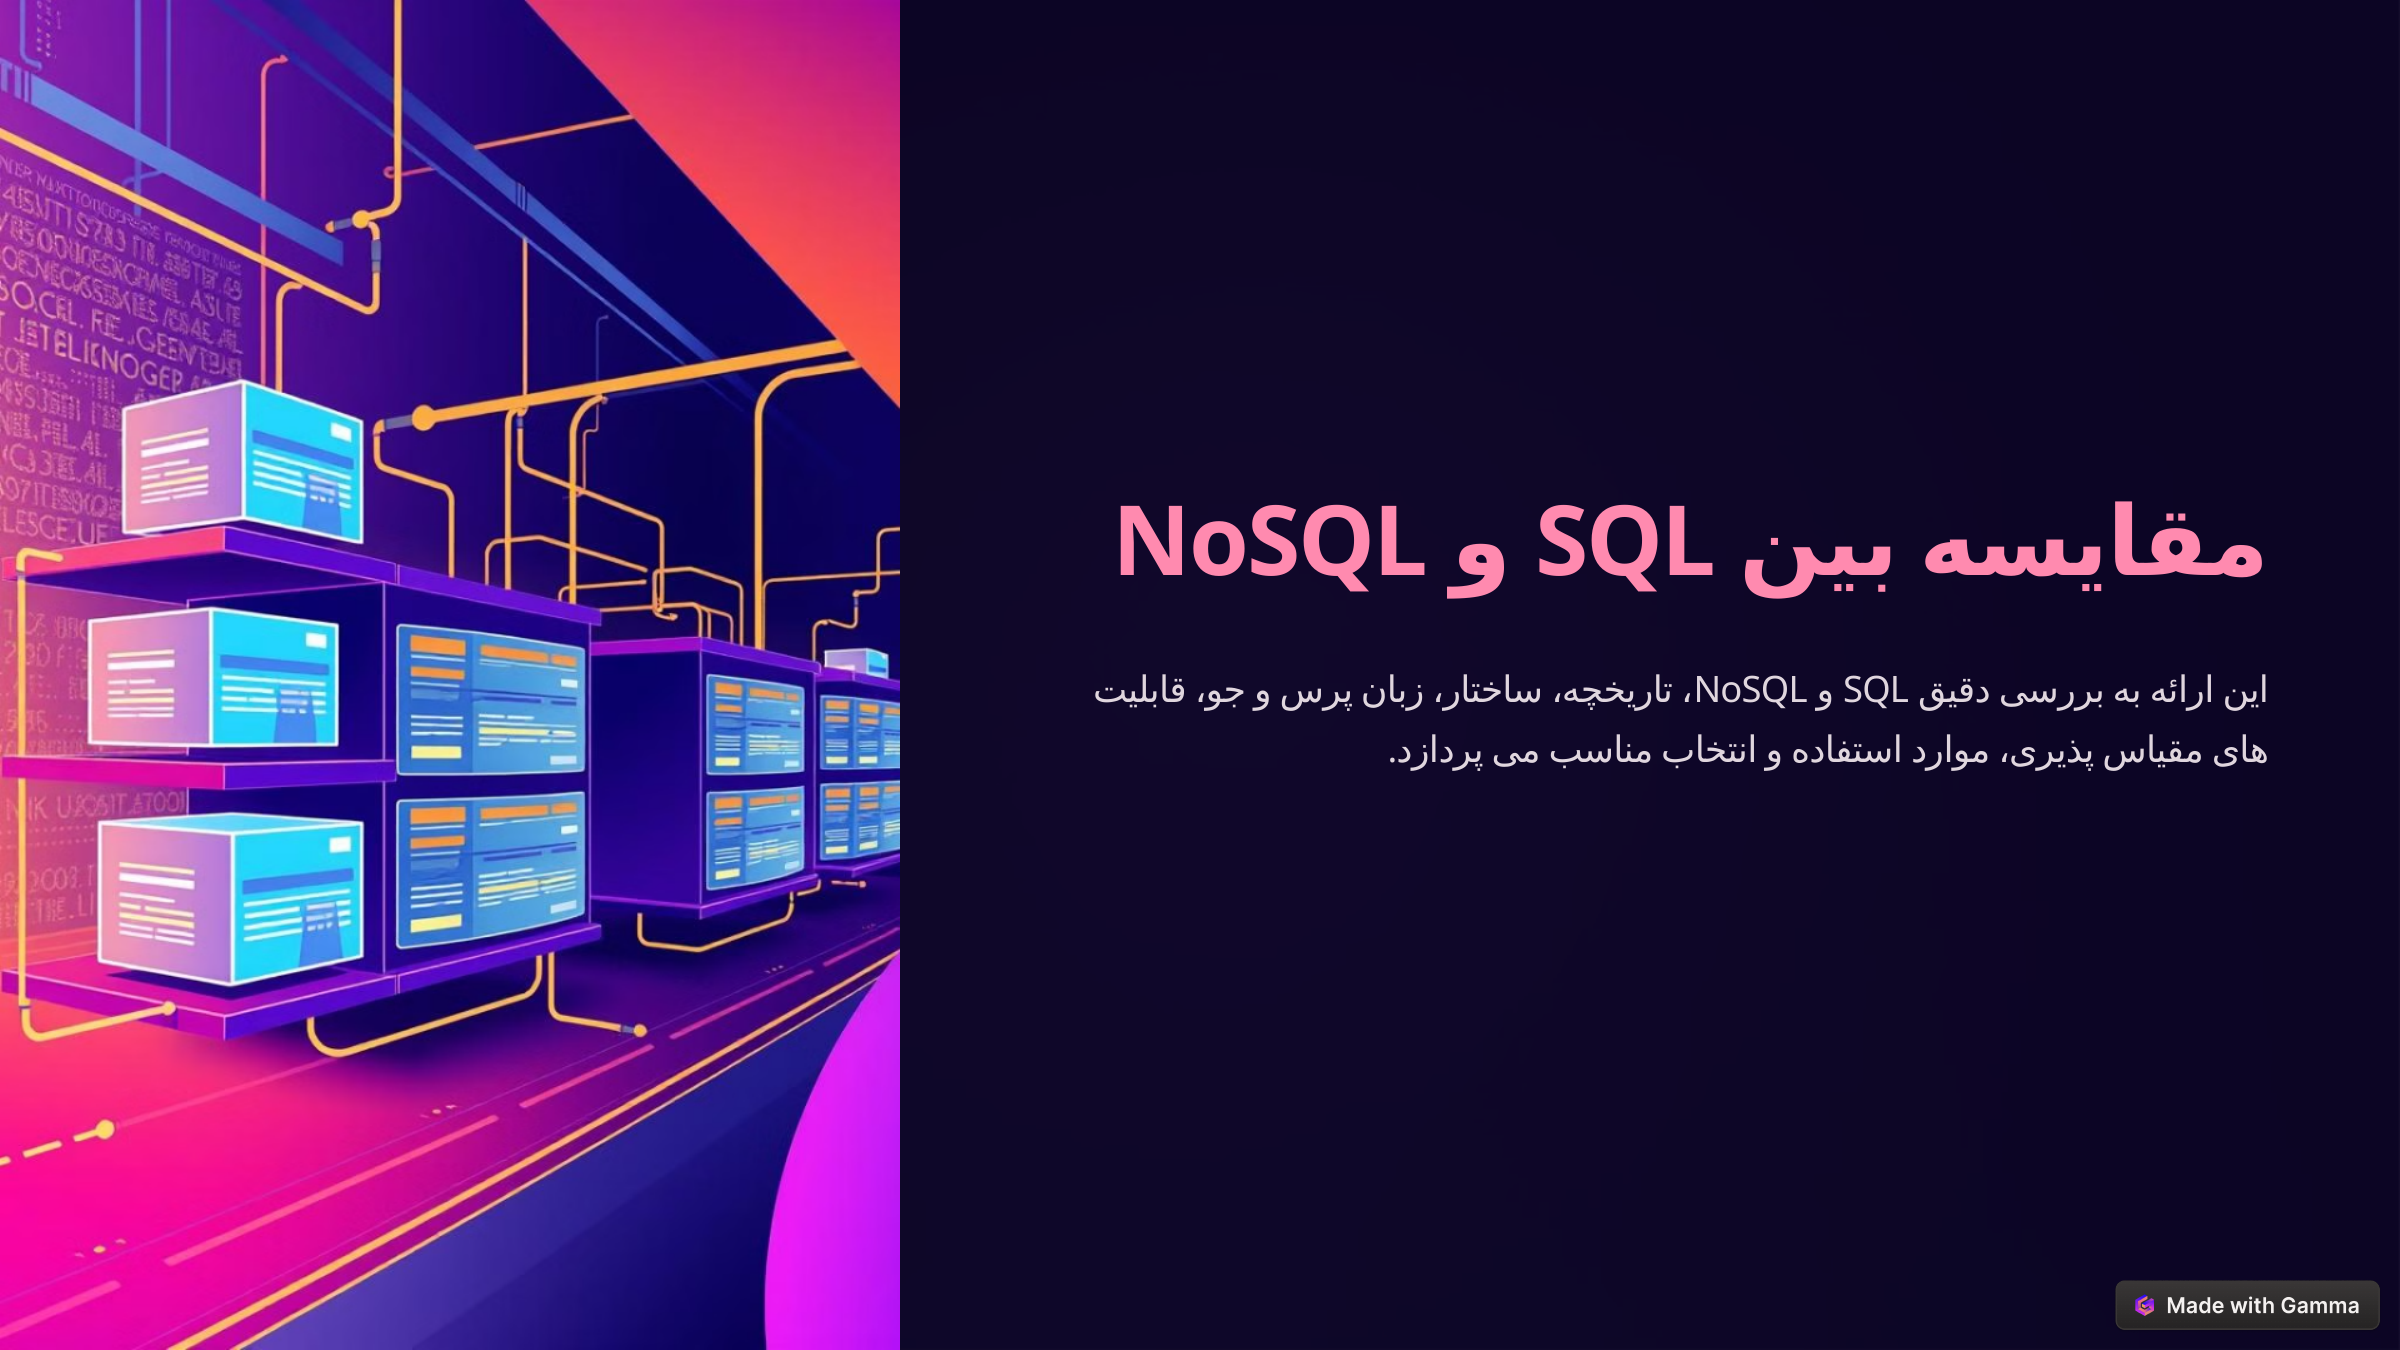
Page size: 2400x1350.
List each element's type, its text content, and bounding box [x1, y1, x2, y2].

picture [2106, 1271, 2389, 1339]
picture [0, 0, 900, 1350]
text_box این ارائه به بررسی دقیق SQL و NoSQL، تاریخچه، ساختار، زبان پرس و جو، قابلیت های مقیاس پذیری، موارد استفاده و انتخاب مناسب می پردازد. [1030, 650, 2270, 770]
text_box مقایسه بین SQL و NoSQL [1268, 473, 2270, 596]
